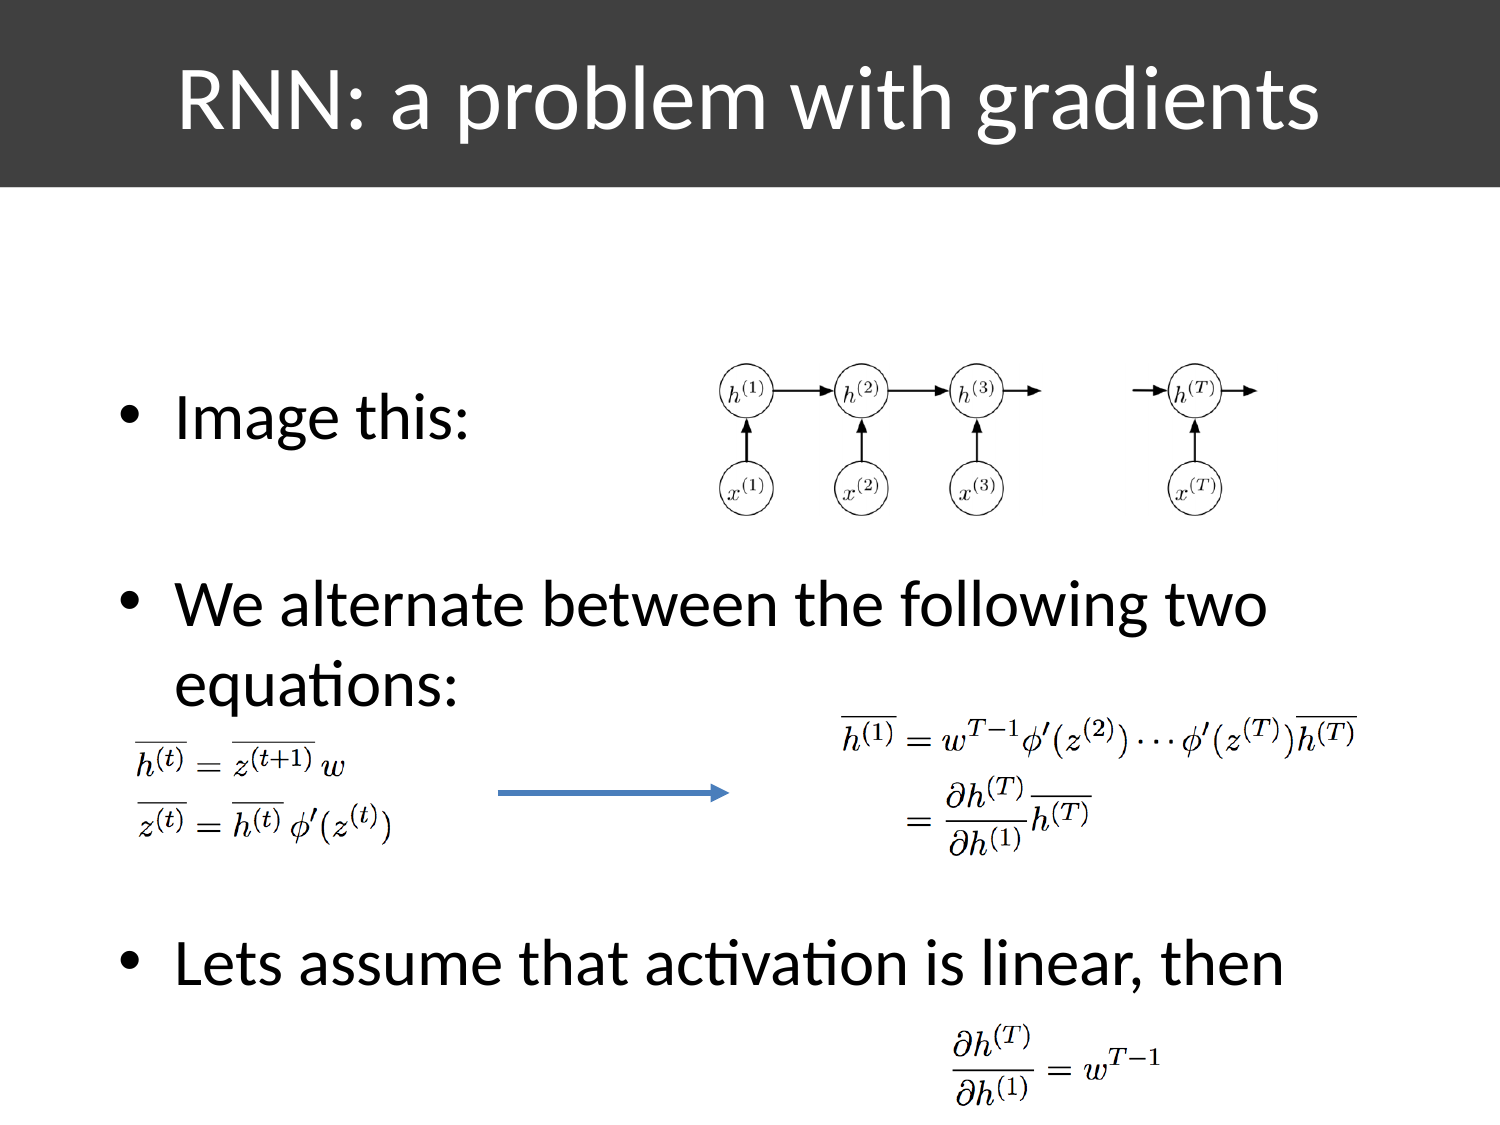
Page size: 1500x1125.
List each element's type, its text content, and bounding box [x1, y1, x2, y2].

picture [937, 1011, 1165, 1122]
picture [830, 703, 1375, 883]
picture [697, 348, 1282, 541]
title RNN: a problem with gradients [0, 0, 1500, 188]
picture [119, 723, 405, 862]
list Image this: We alternate between the following two equations: Lets assume that activation is linear, then [103, 365, 1397, 944]
